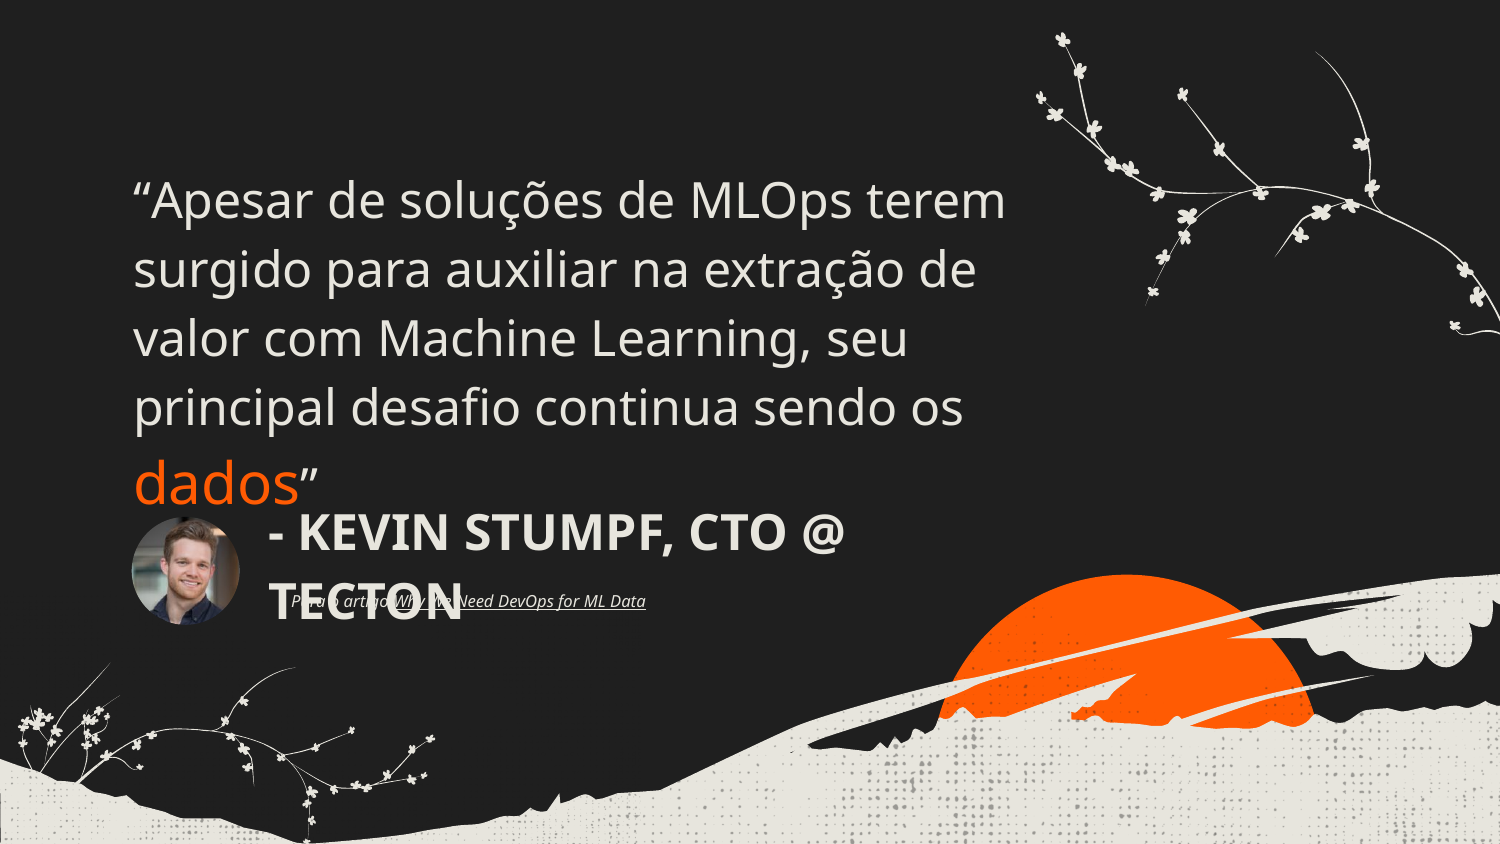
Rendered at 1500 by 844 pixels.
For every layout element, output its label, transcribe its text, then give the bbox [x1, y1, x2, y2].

text_box Para o artigo Why We Need DevOps for ML Data [276, 583, 710, 622]
picture [0, 466, 1500, 844]
subtitle “Apesar de soluções de MLOps terem surgido para auxiliar na extração de valor com Machine Learning, seu principal desafio continua sendo os dados” [118, 194, 1060, 481]
title - KEVIN STUMPF, CTO @ TECTON [253, 516, 950, 605]
